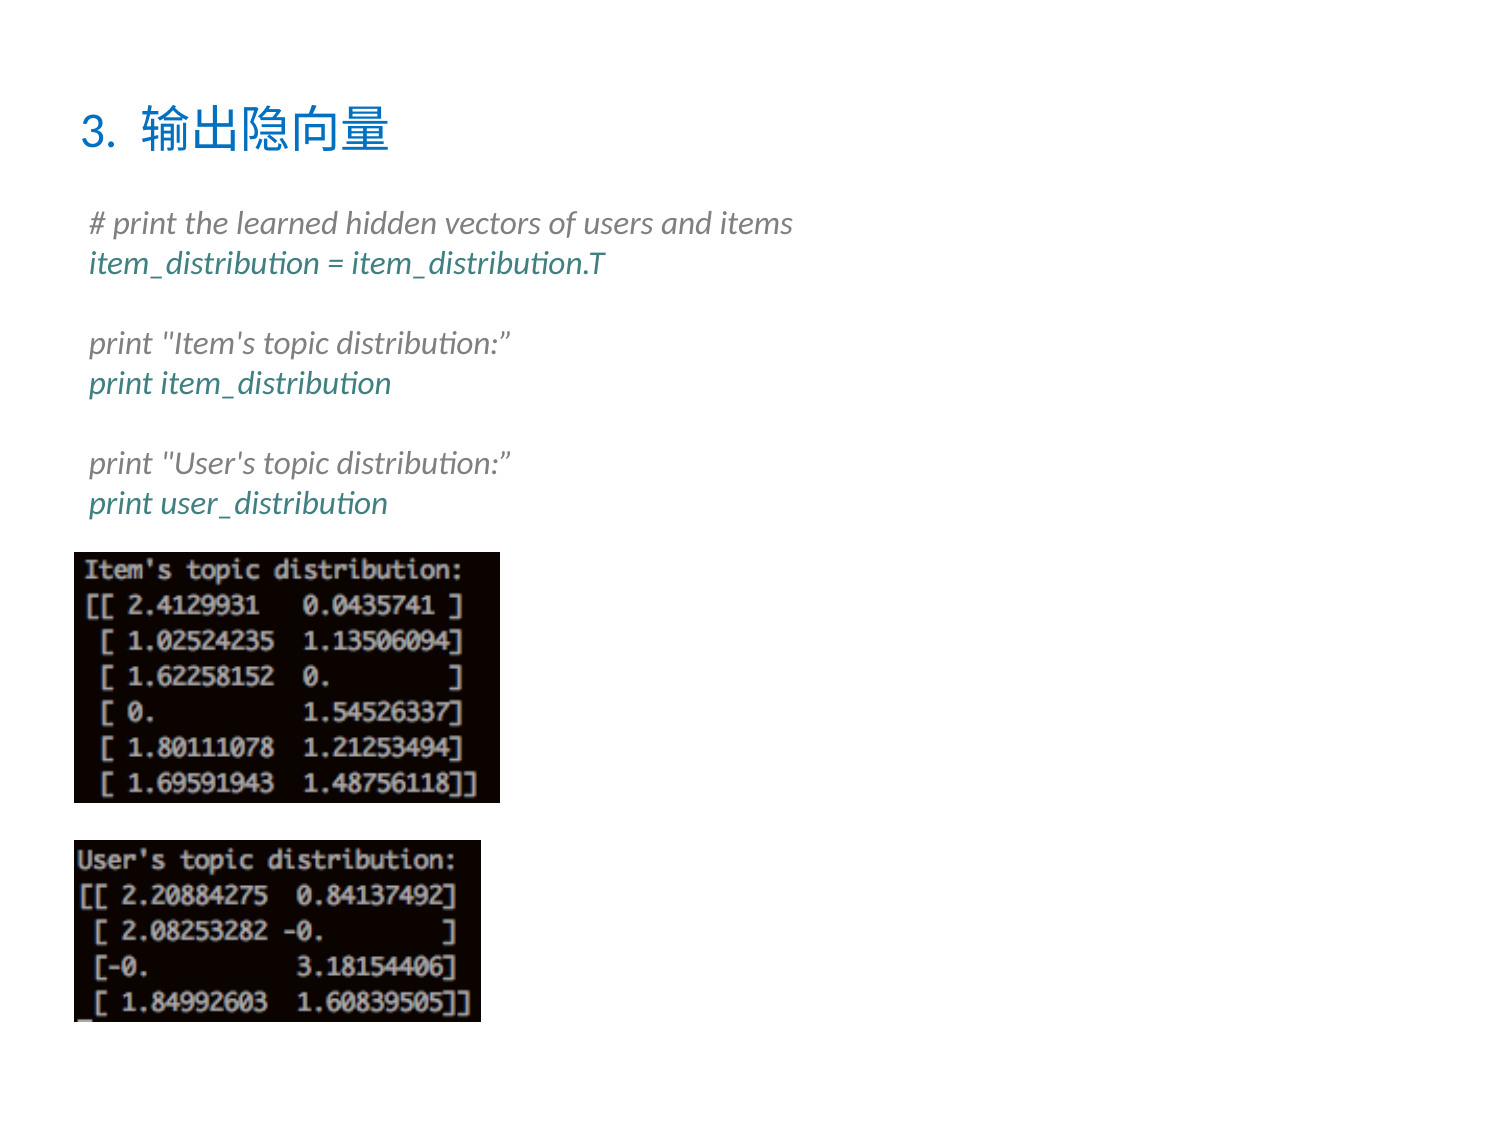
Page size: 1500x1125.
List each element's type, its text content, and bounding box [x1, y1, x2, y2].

picture [73, 552, 500, 803]
text_box 3. 输出隐向量 [64, 89, 1415, 833]
picture [73, 840, 481, 1022]
text_box # print the learned hidden vectors of users and items item_distribution = item_distribution.T print "Item's topic distribution:” print item_distribution print "User's topic distribution:” print user_distribution [74, 194, 1211, 569]
